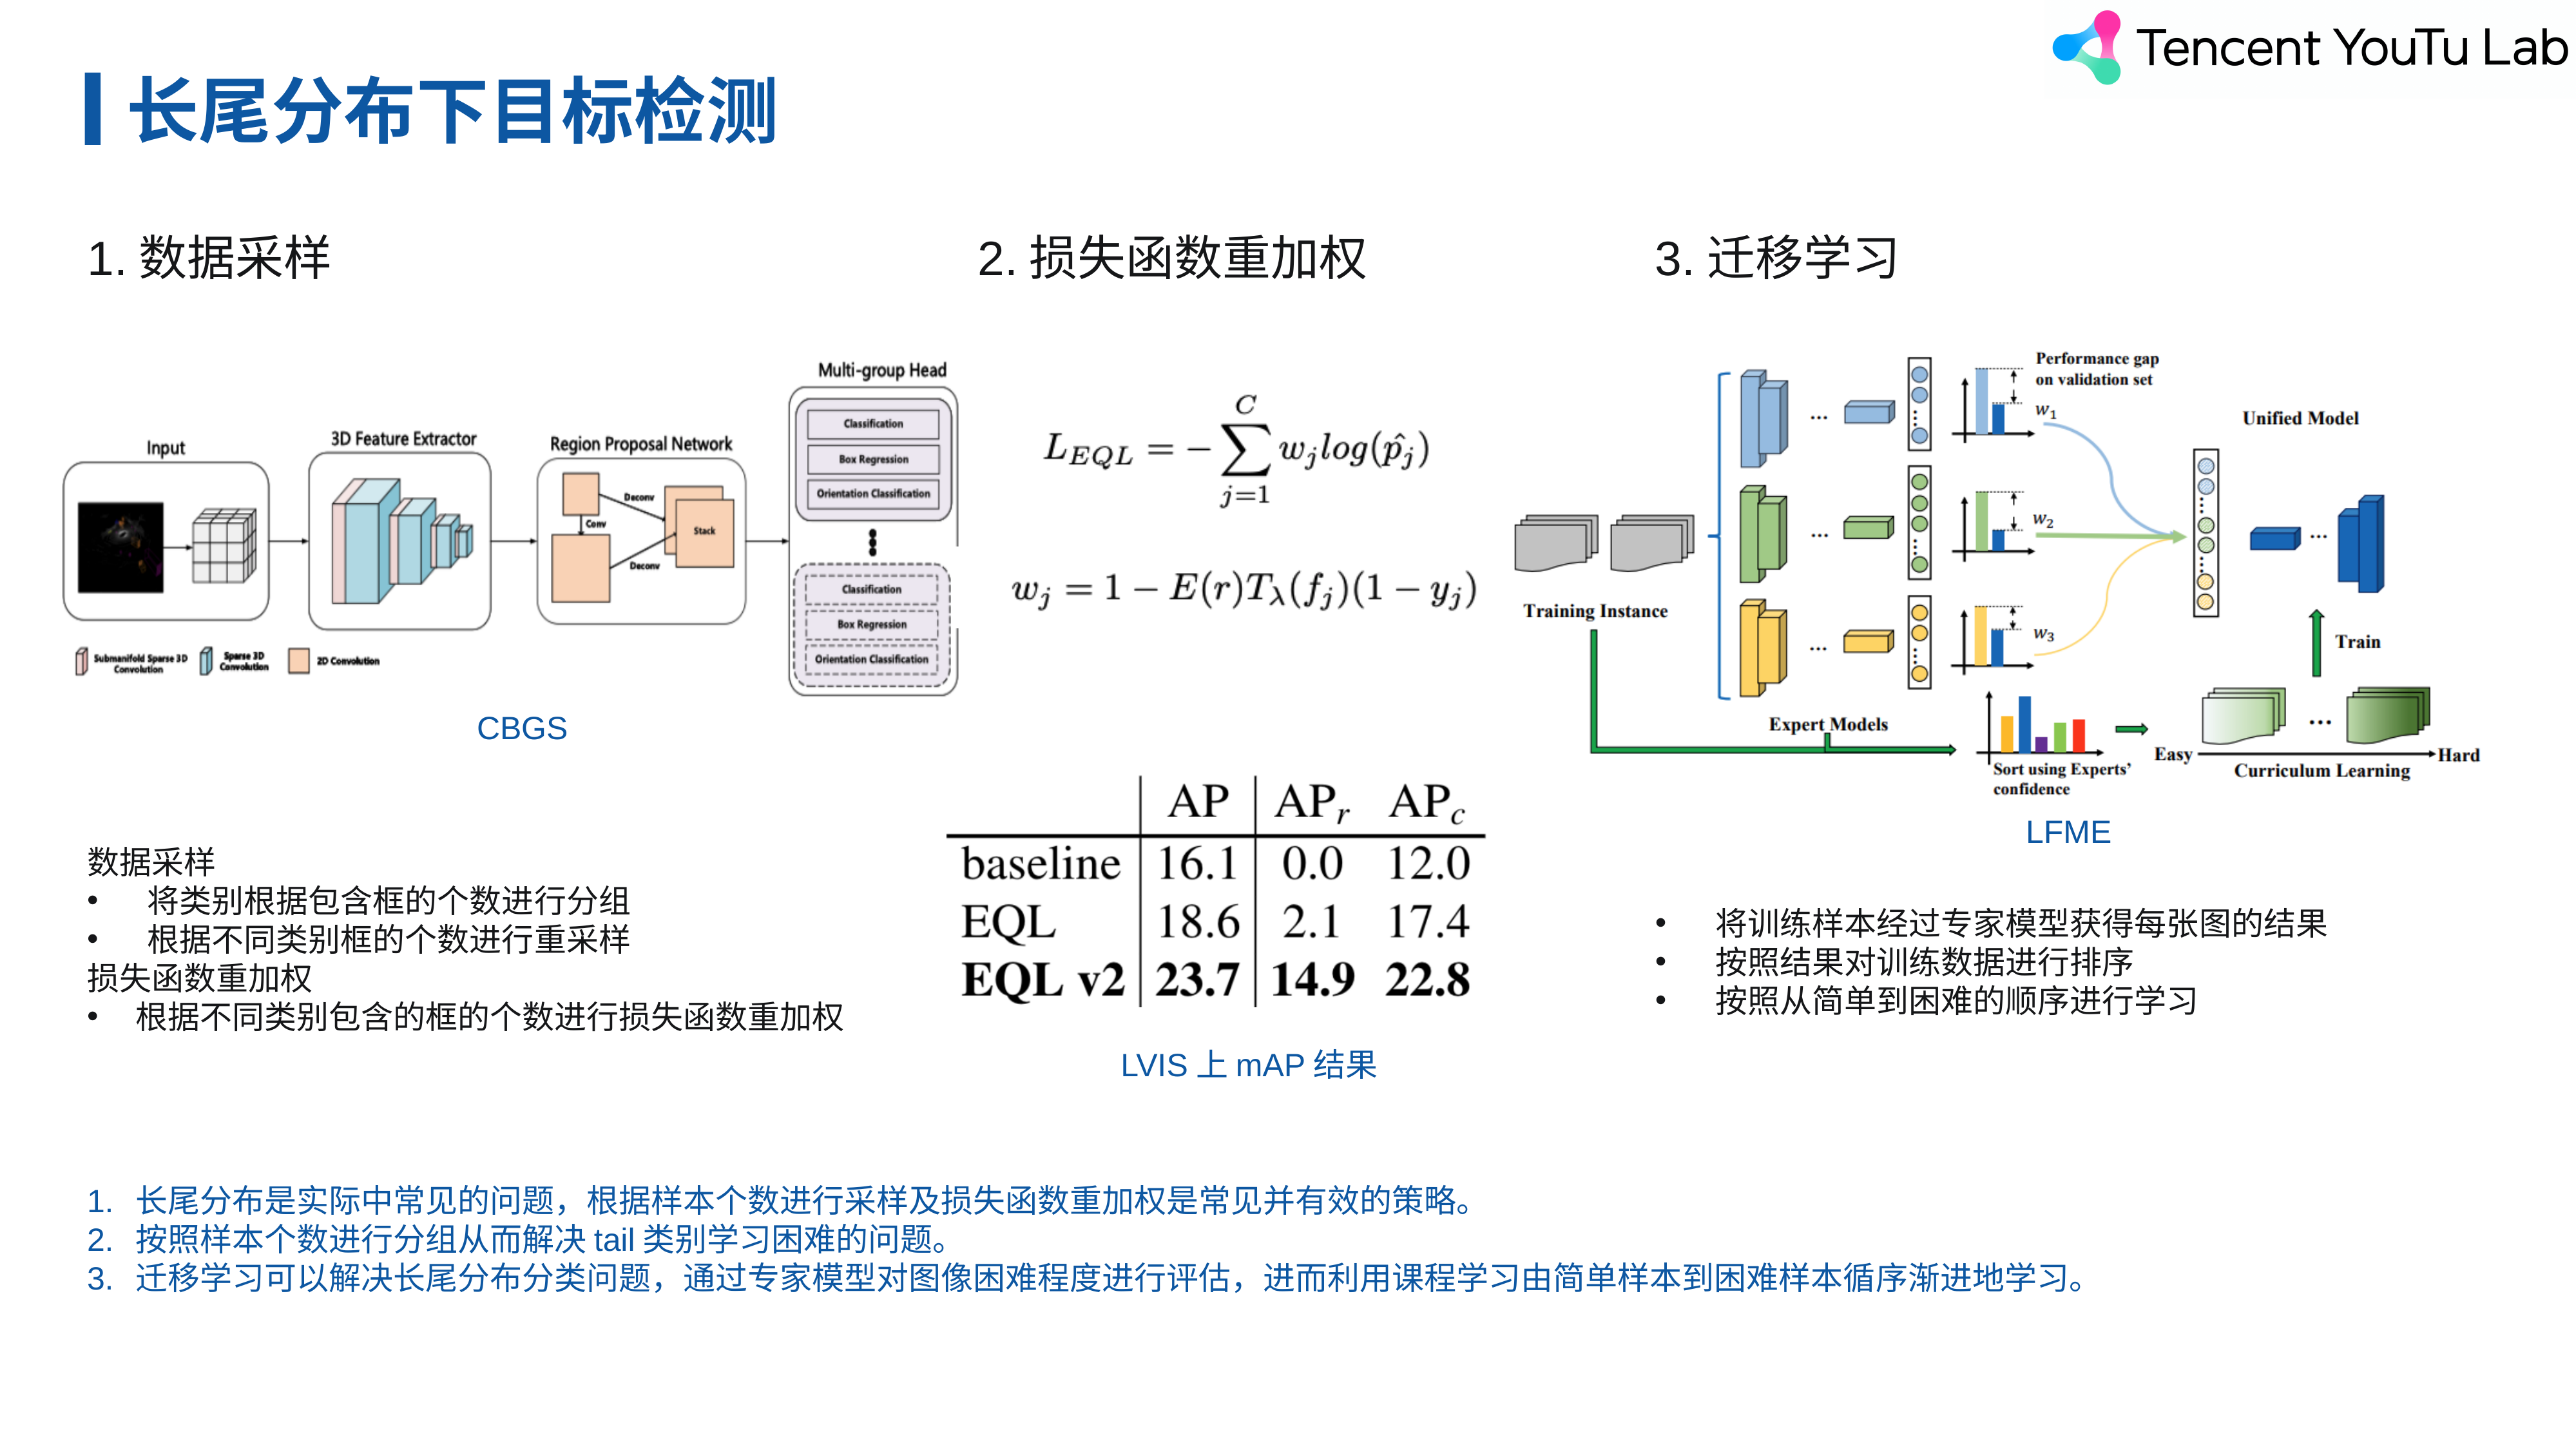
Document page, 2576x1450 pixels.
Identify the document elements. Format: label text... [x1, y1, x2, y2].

text_box 数据采样 将类别根据包含框的个数进行分组 根据不同类别框的个数进行重采样 损失函数重加权 根据不同类别包含的框的个数进行损失函数重加权 [77, 836, 1122, 1040]
text_box 长尾分布是实际中常见的问题，根据样本个数进行采样及损失函数重加权是常见并有效的策略。 按照样本个数进行分组从而解决tail类别学习困难的问题。 迁移学习可以解决长尾分布分类问题，通过专家模型对图像困难程度进行评估，进而利用课程学习由简单样本到困难样本循序渐进地学习。 [77, 1175, 2178, 1340]
title 长尾分布下目标检测 [117, 70, 2138, 154]
text_box 1.数据采样 [77, 222, 679, 291]
text_box LVIS上mAP结果 [1055, 1039, 1443, 1088]
text_box 将训练样本经过专家模型获得每张图的结果 按照结果对训练数据进行排序 按照从简单到困难的顺序进行学习 [1646, 898, 2501, 1024]
text_box LFME [1936, 806, 2202, 855]
text_box CBGS [389, 704, 656, 751]
picture [53, 307, 2500, 1007]
picture [1010, 377, 1452, 520]
text_box 3.迁移学习 [1646, 222, 2247, 291]
text_box 2.损失函数重加权 [968, 222, 1570, 291]
picture [2044, 0, 2576, 99]
